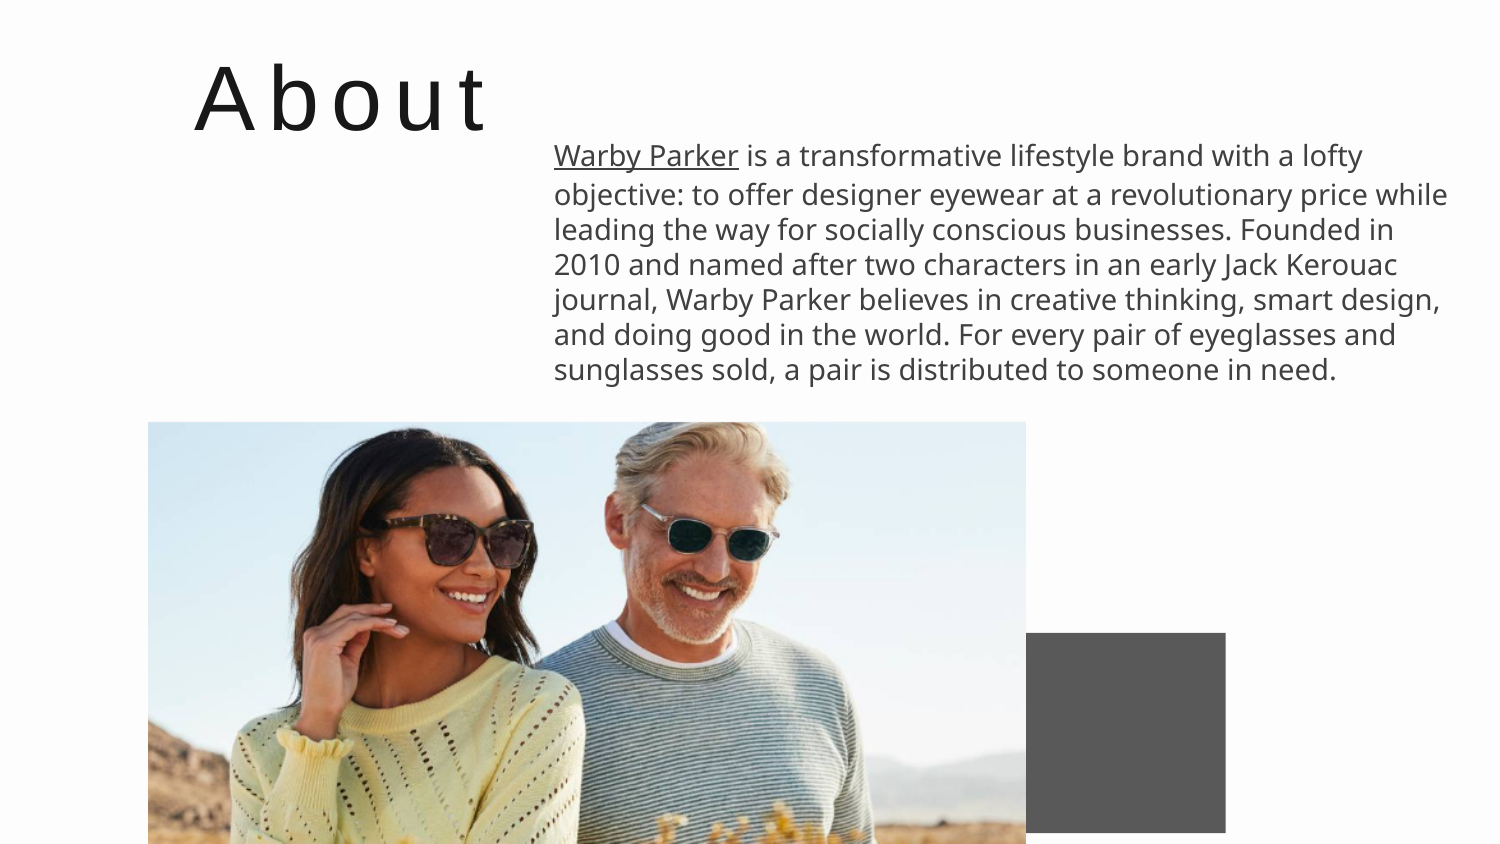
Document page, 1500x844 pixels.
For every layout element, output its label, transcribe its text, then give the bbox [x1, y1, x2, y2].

picture [148, 421, 1026, 844]
text_box Warby Parker is a transformative lifestyle brand with a lofty objective: to offer designer eyewear at a revolutionary price while leading the way for socially conscious businesses. Founded in 2010 and named after two characters in an early Jack Kerouac journal, Warby Parker believes in creative thinking, smart design, and doing good in the world. For every pair of eyeglasses and sunglasses sold, a pair is distributed to someone in need. [538, 129, 1484, 394]
text_box About [179, 31, 563, 226]
text_box [1031, 631, 1228, 835]
